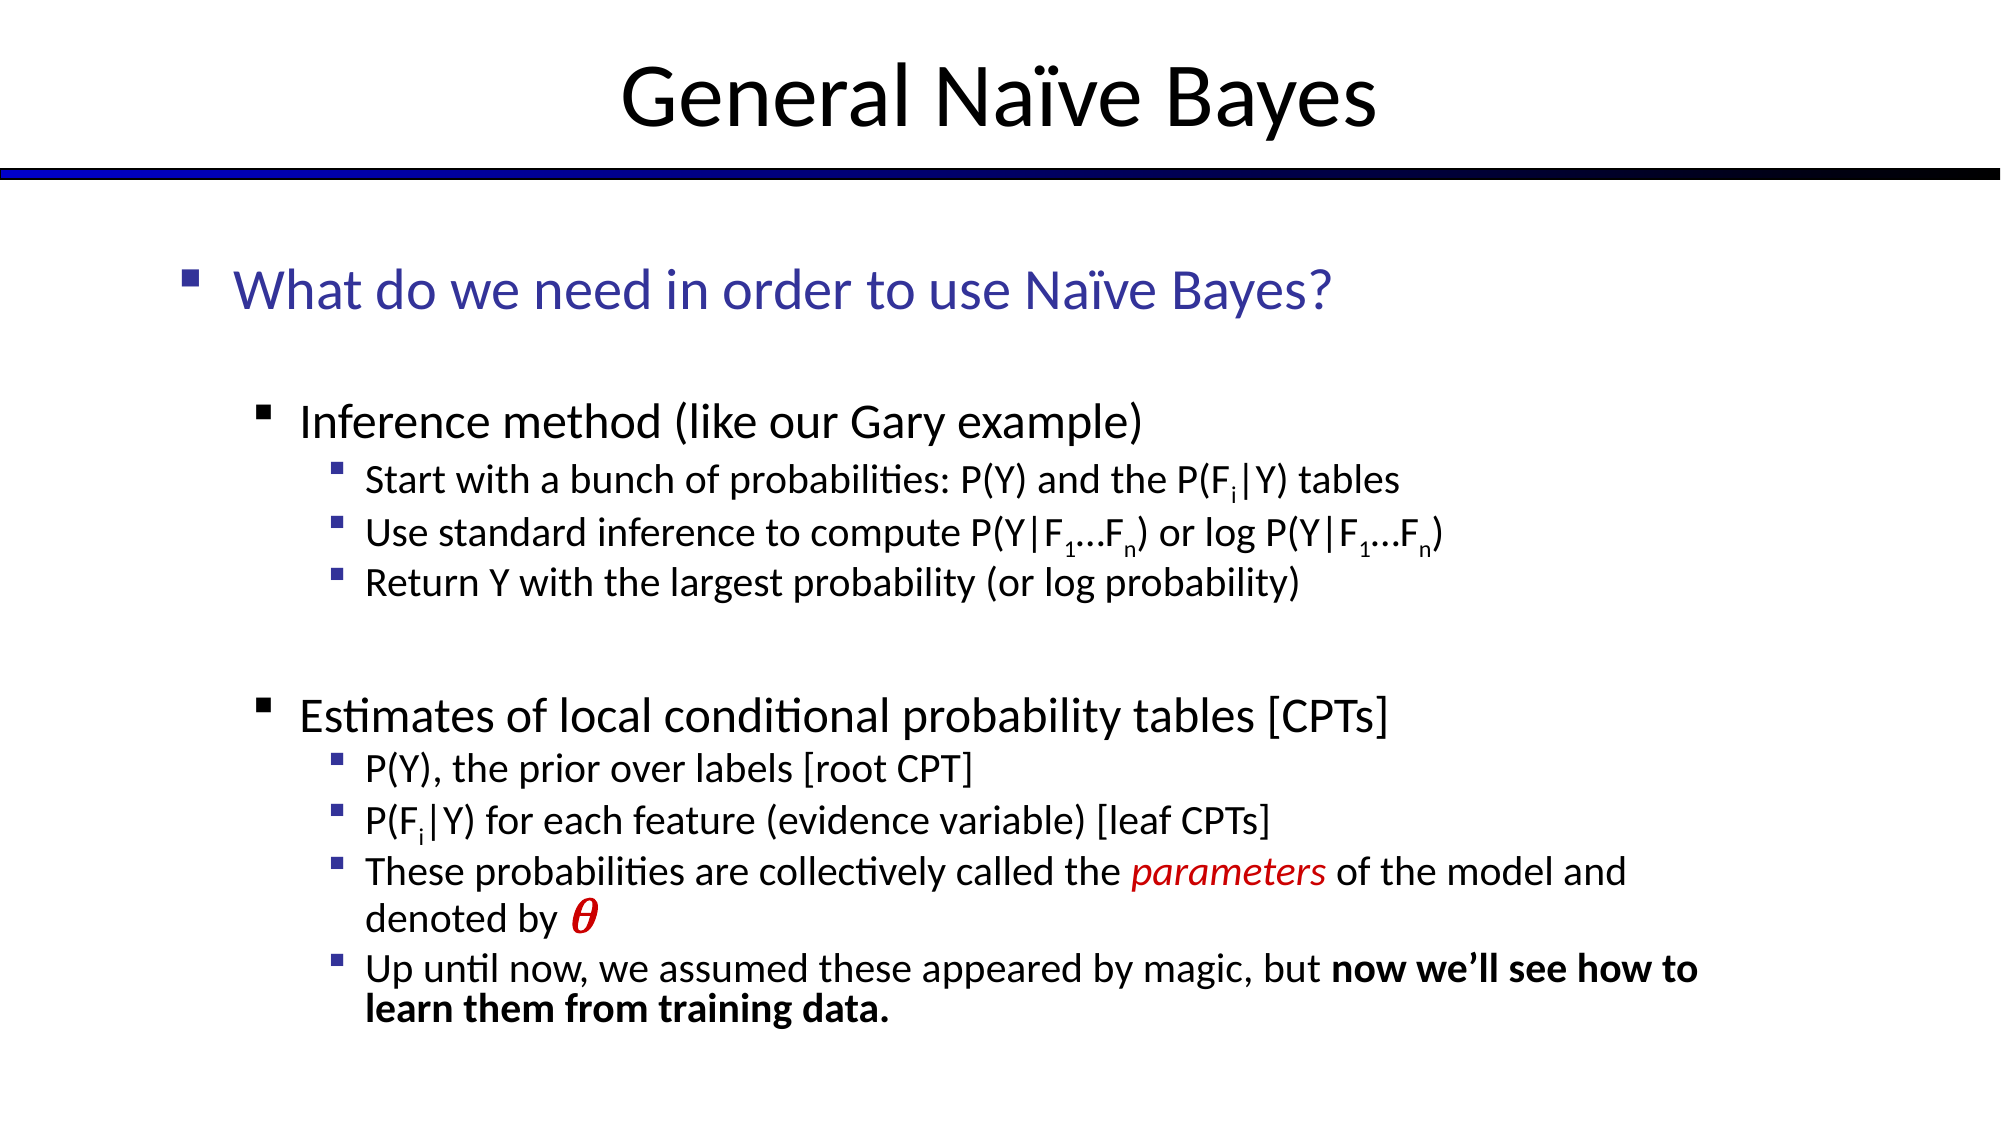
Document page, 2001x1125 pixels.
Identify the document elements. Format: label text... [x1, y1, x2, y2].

title General Naïve Bayes [0, 0, 2000, 184]
list What do we need in order to use Naïve Bayes? Inference method (like our Gary example) Start with a bunch of probabilities: P(Y) and the P(Fi|Y) tables Use standard inference to compute P(Y|F1…Fn) or log P(Y|F1…Fn) Return Y with the largest probability (or log probability) Estimates of local conditional probability tables [CPTs] P(Y), the prior over labels [root CPT] P(Fi|Y) for each feature (evidence variable) [leaf CPTs] These probabilities are collectively called the parameters of the model and denoted by  Up until now, we assumed these appeared by magic, but now we’ll see how to learn them from training data. [162, 257, 1751, 1001]
